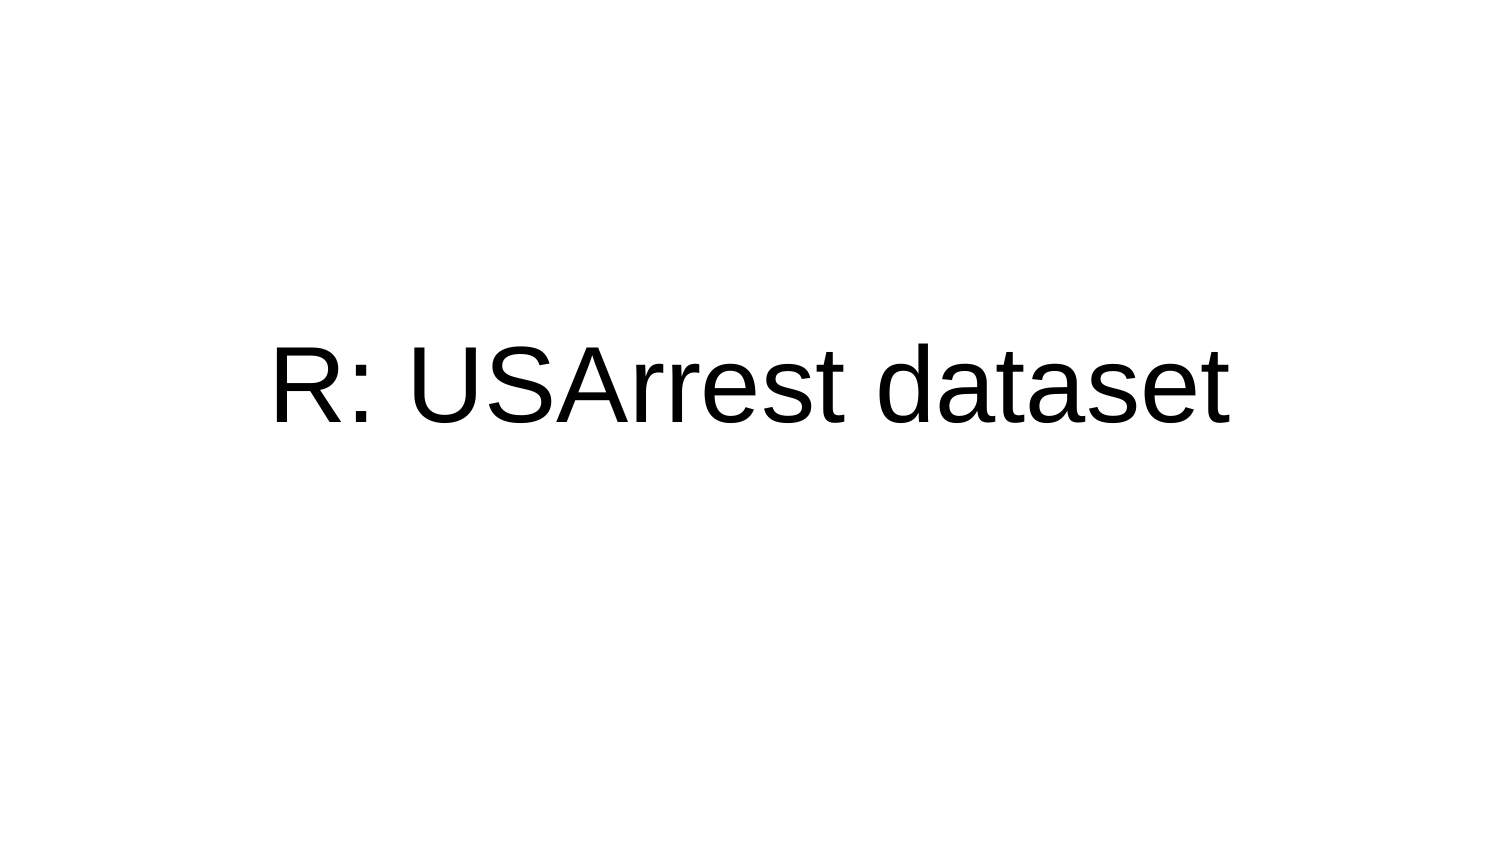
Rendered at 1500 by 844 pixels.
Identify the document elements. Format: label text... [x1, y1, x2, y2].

title R: USArrest dataset [51, 122, 1449, 459]
